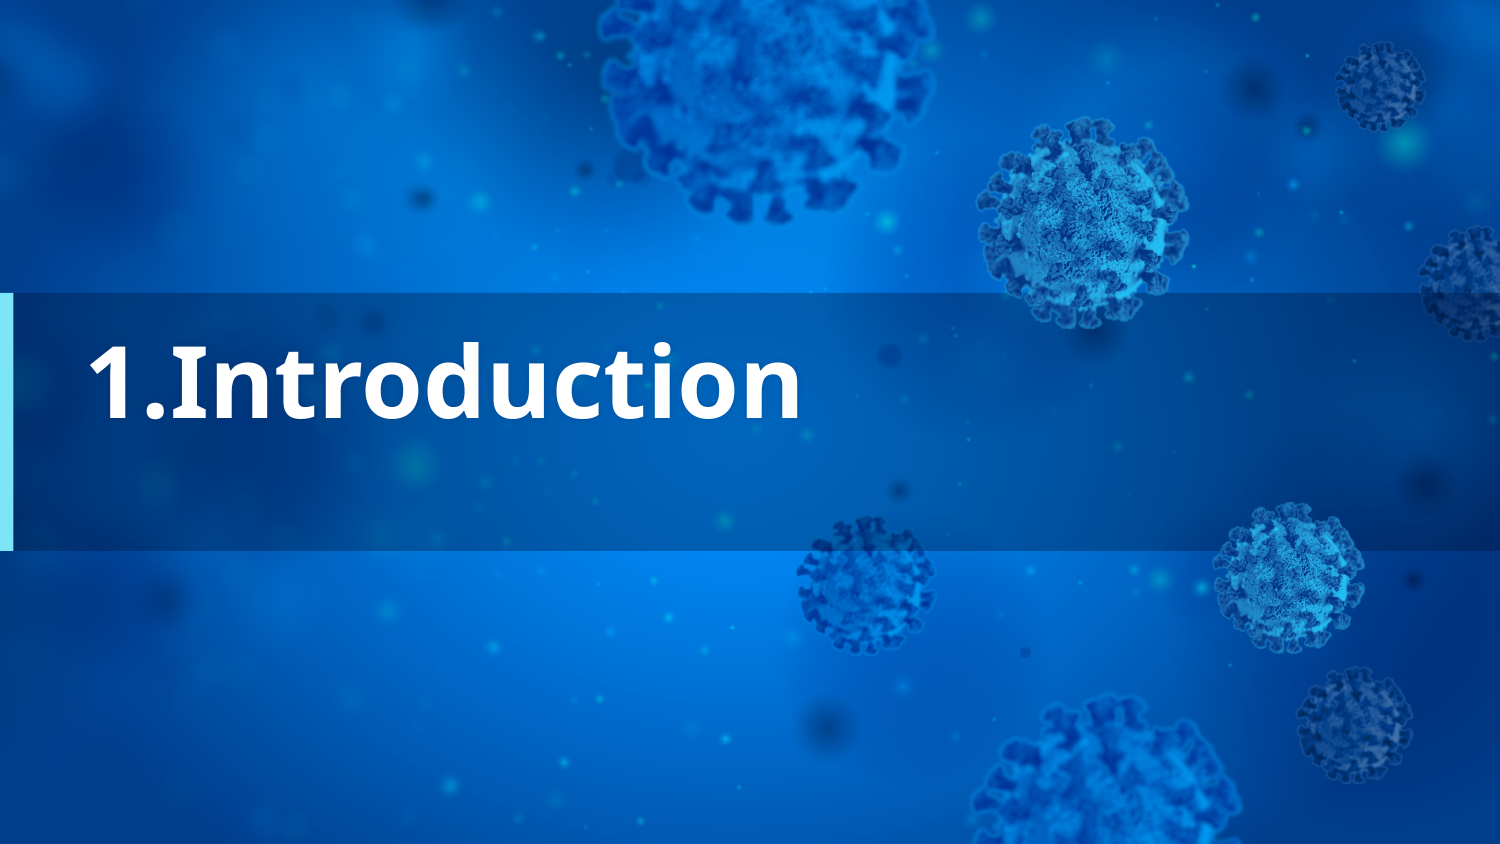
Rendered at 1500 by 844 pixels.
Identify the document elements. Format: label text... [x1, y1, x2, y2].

picture [0, 0, 1500, 844]
title 1.Introduction [84, 332, 1416, 440]
